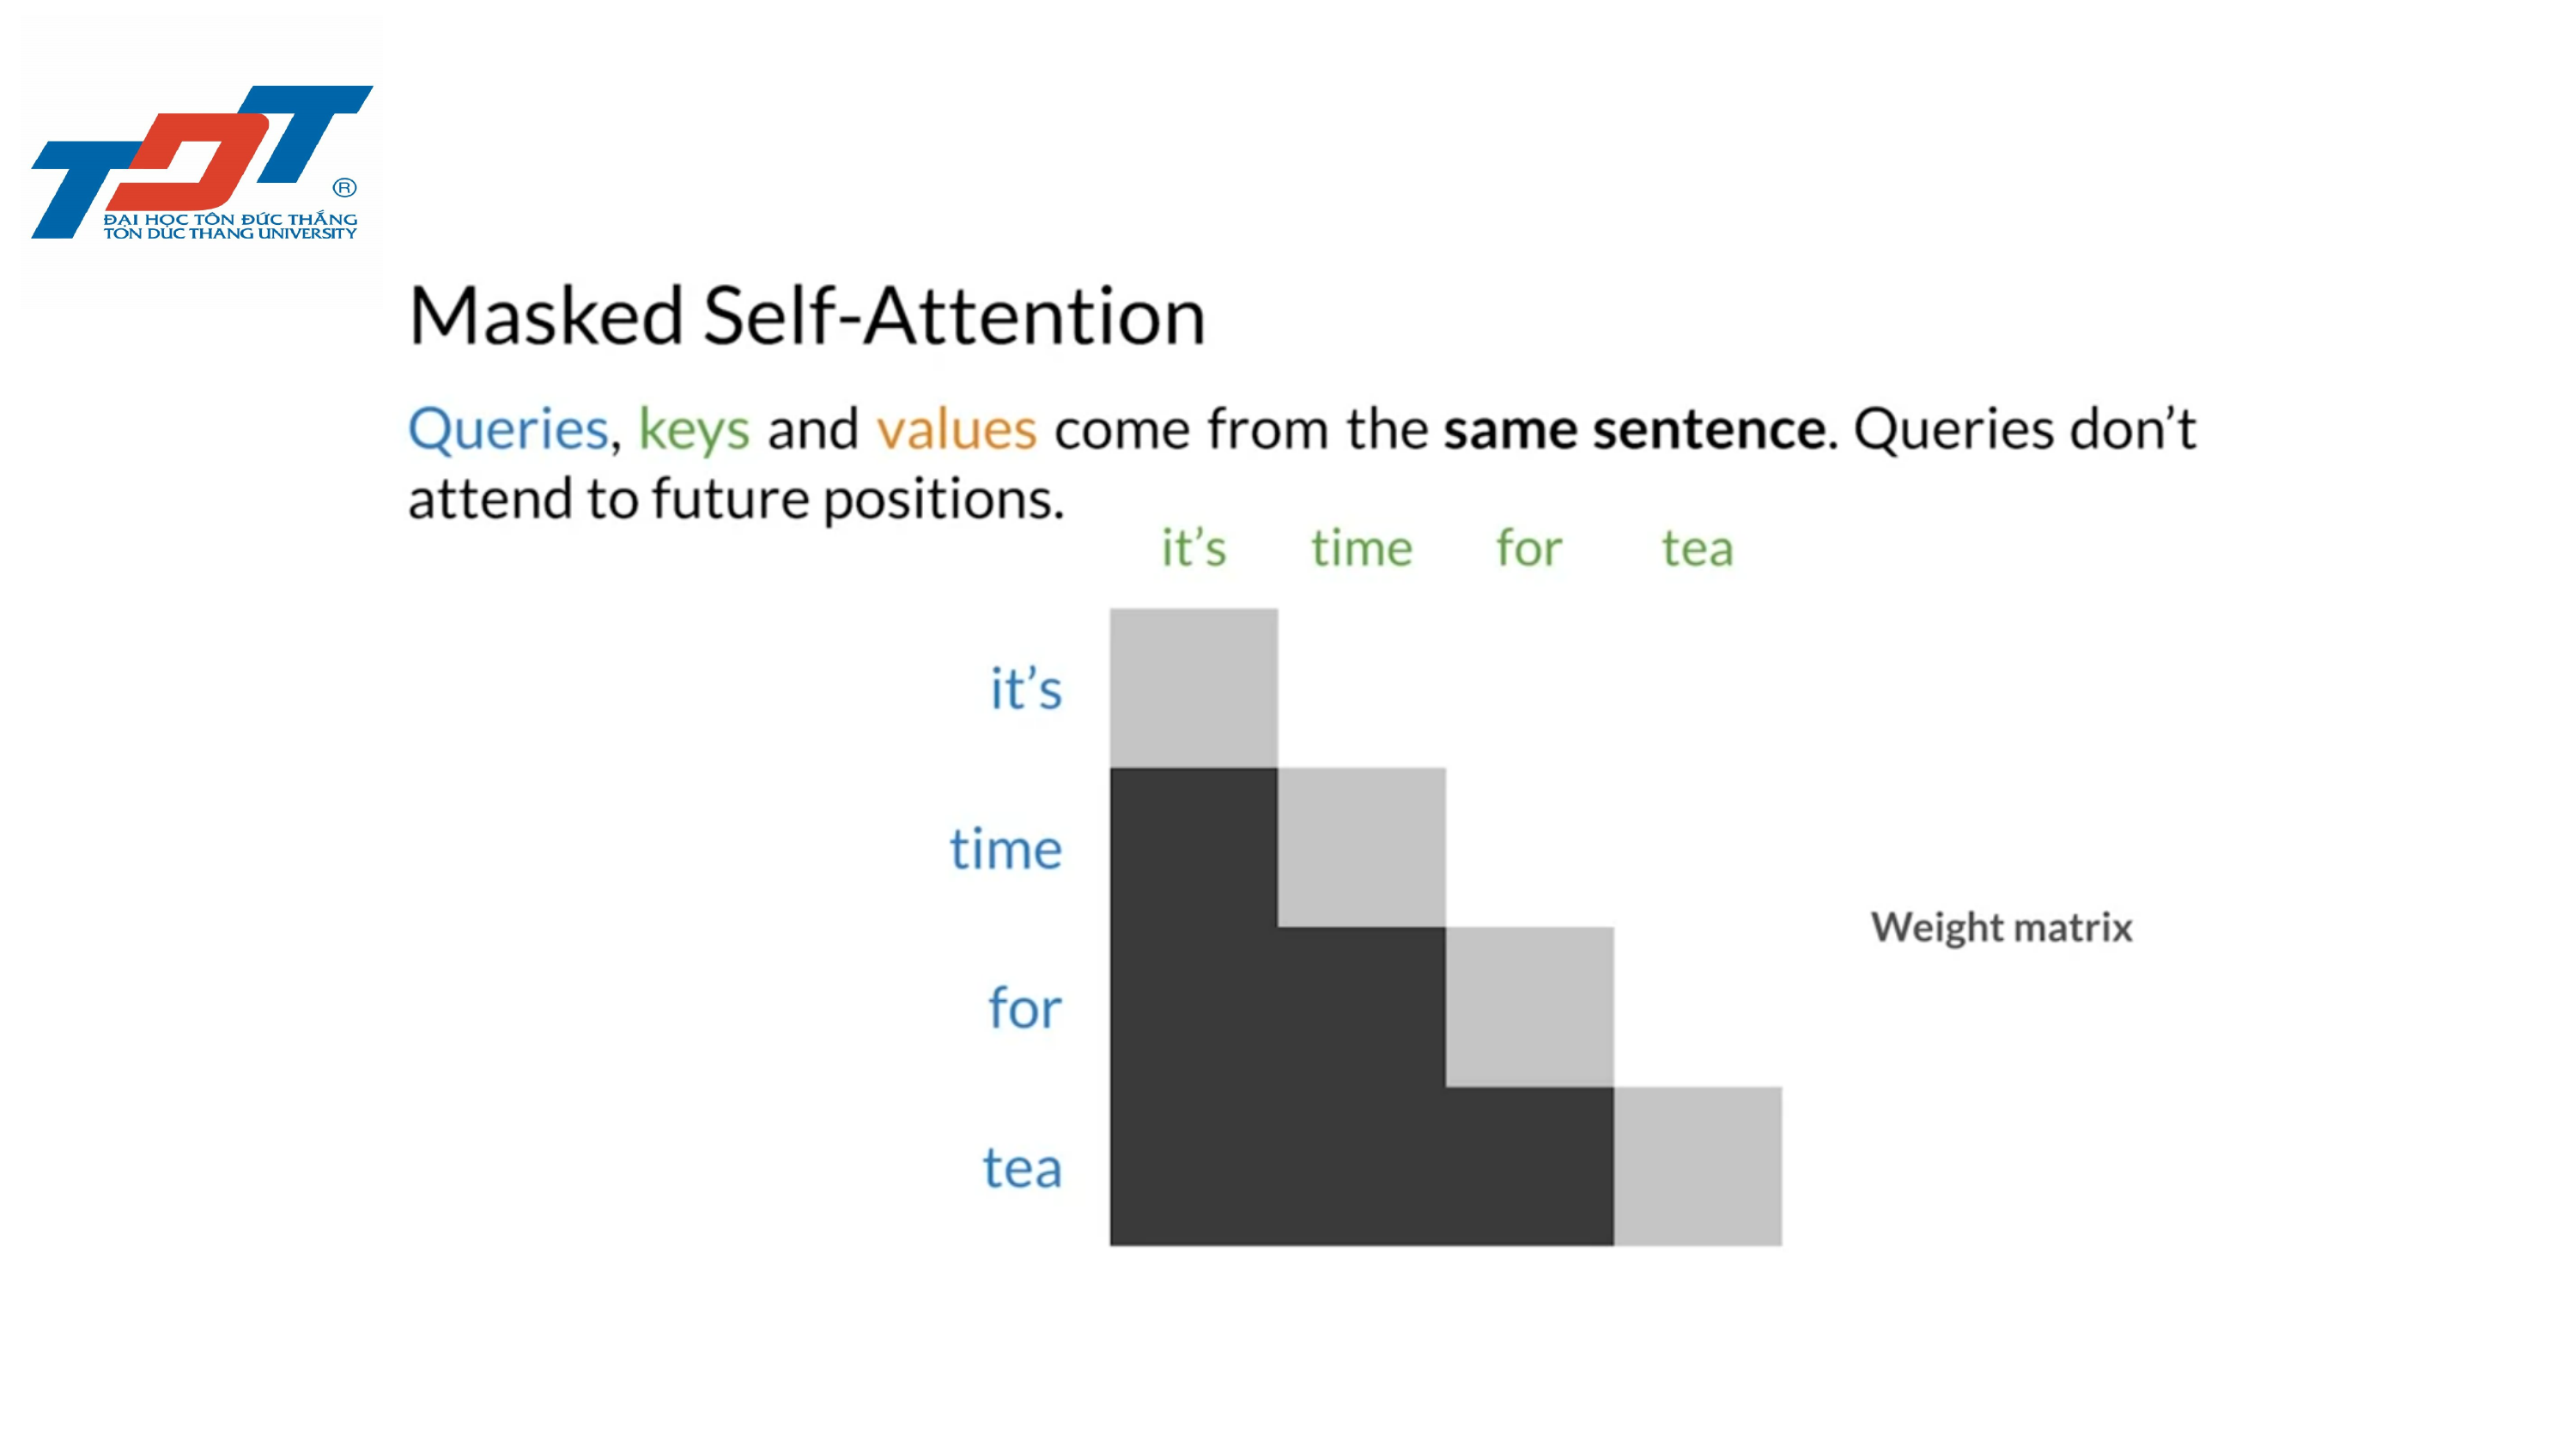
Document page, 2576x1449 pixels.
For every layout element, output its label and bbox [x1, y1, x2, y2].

picture [21, 15, 2402, 1286]
